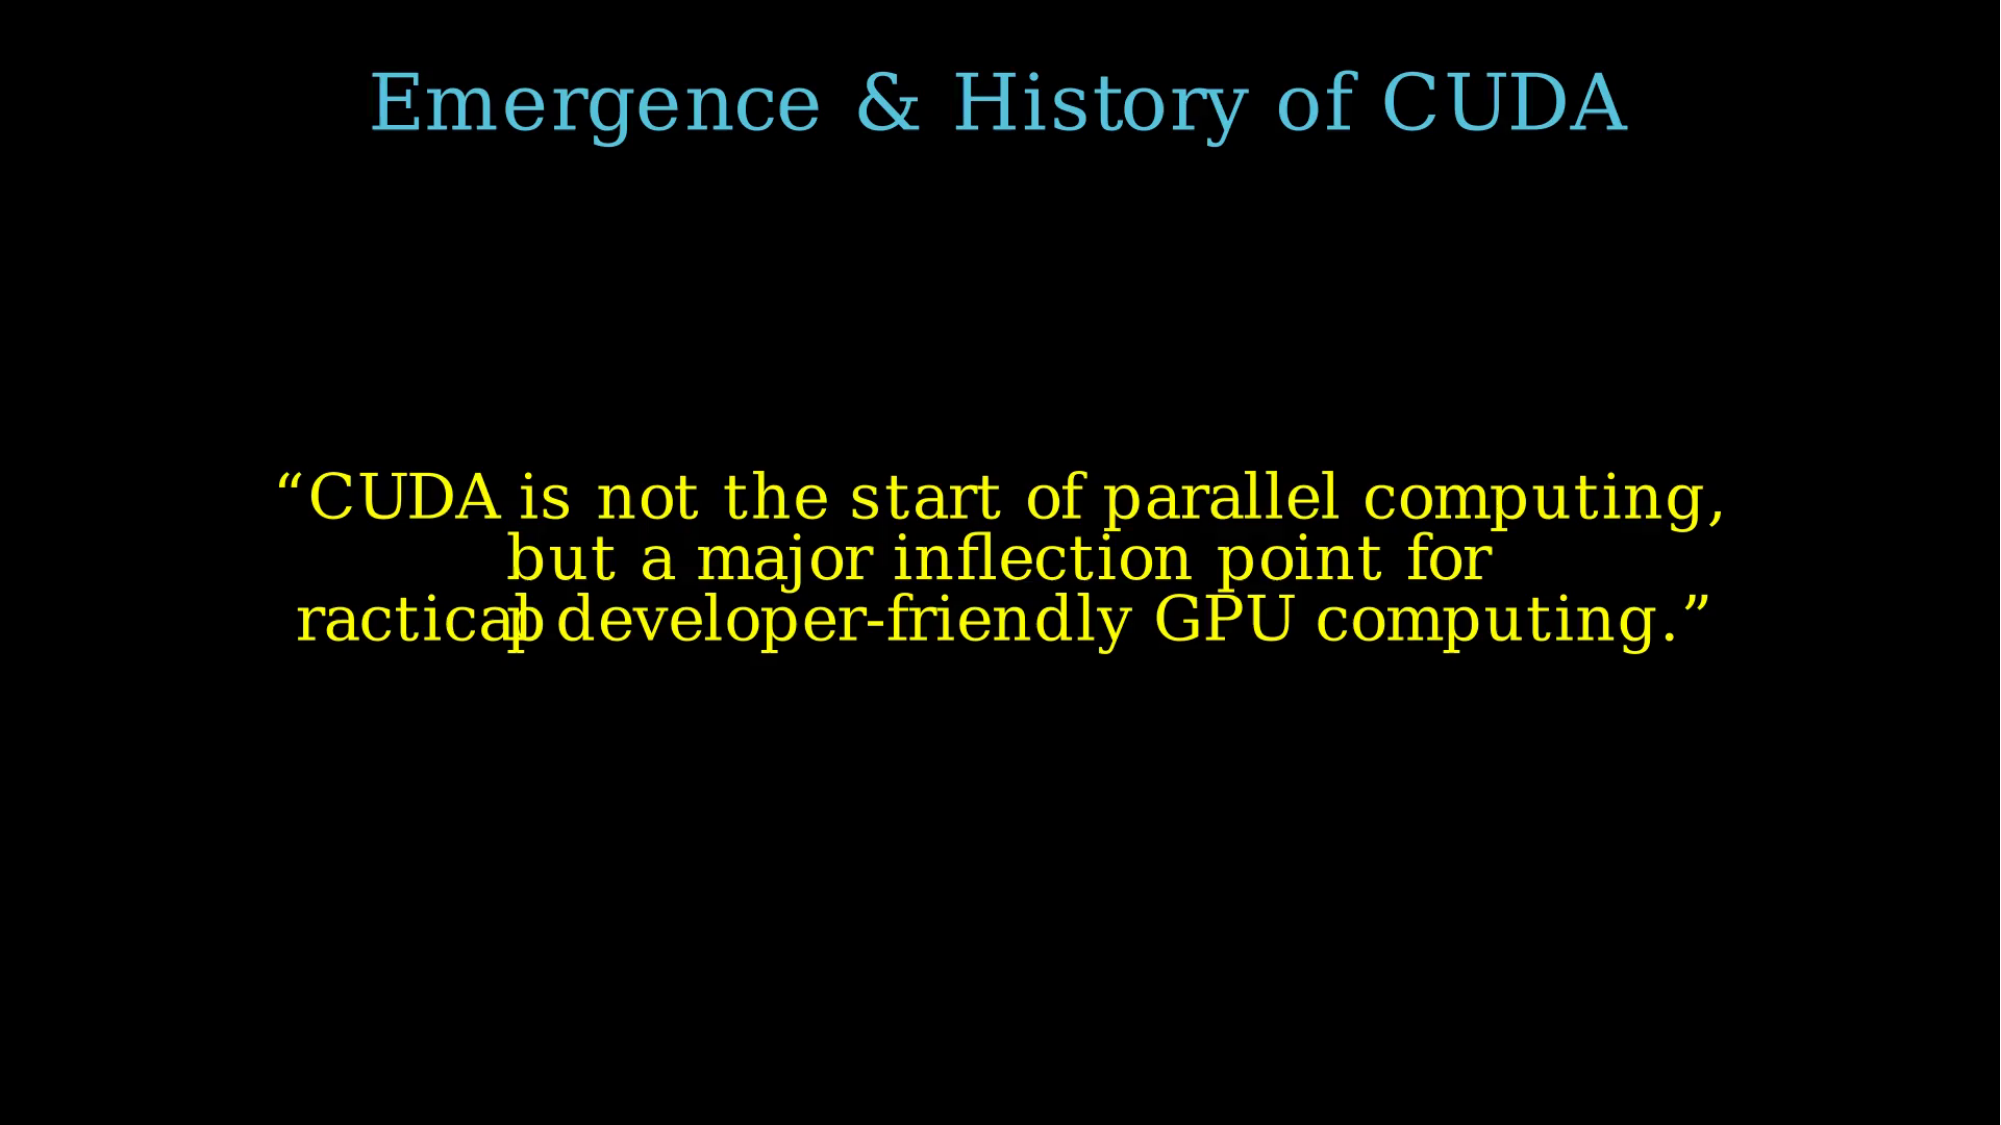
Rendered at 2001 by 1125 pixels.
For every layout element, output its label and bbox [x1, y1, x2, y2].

text_box [0, 0, 2000, 1125]
